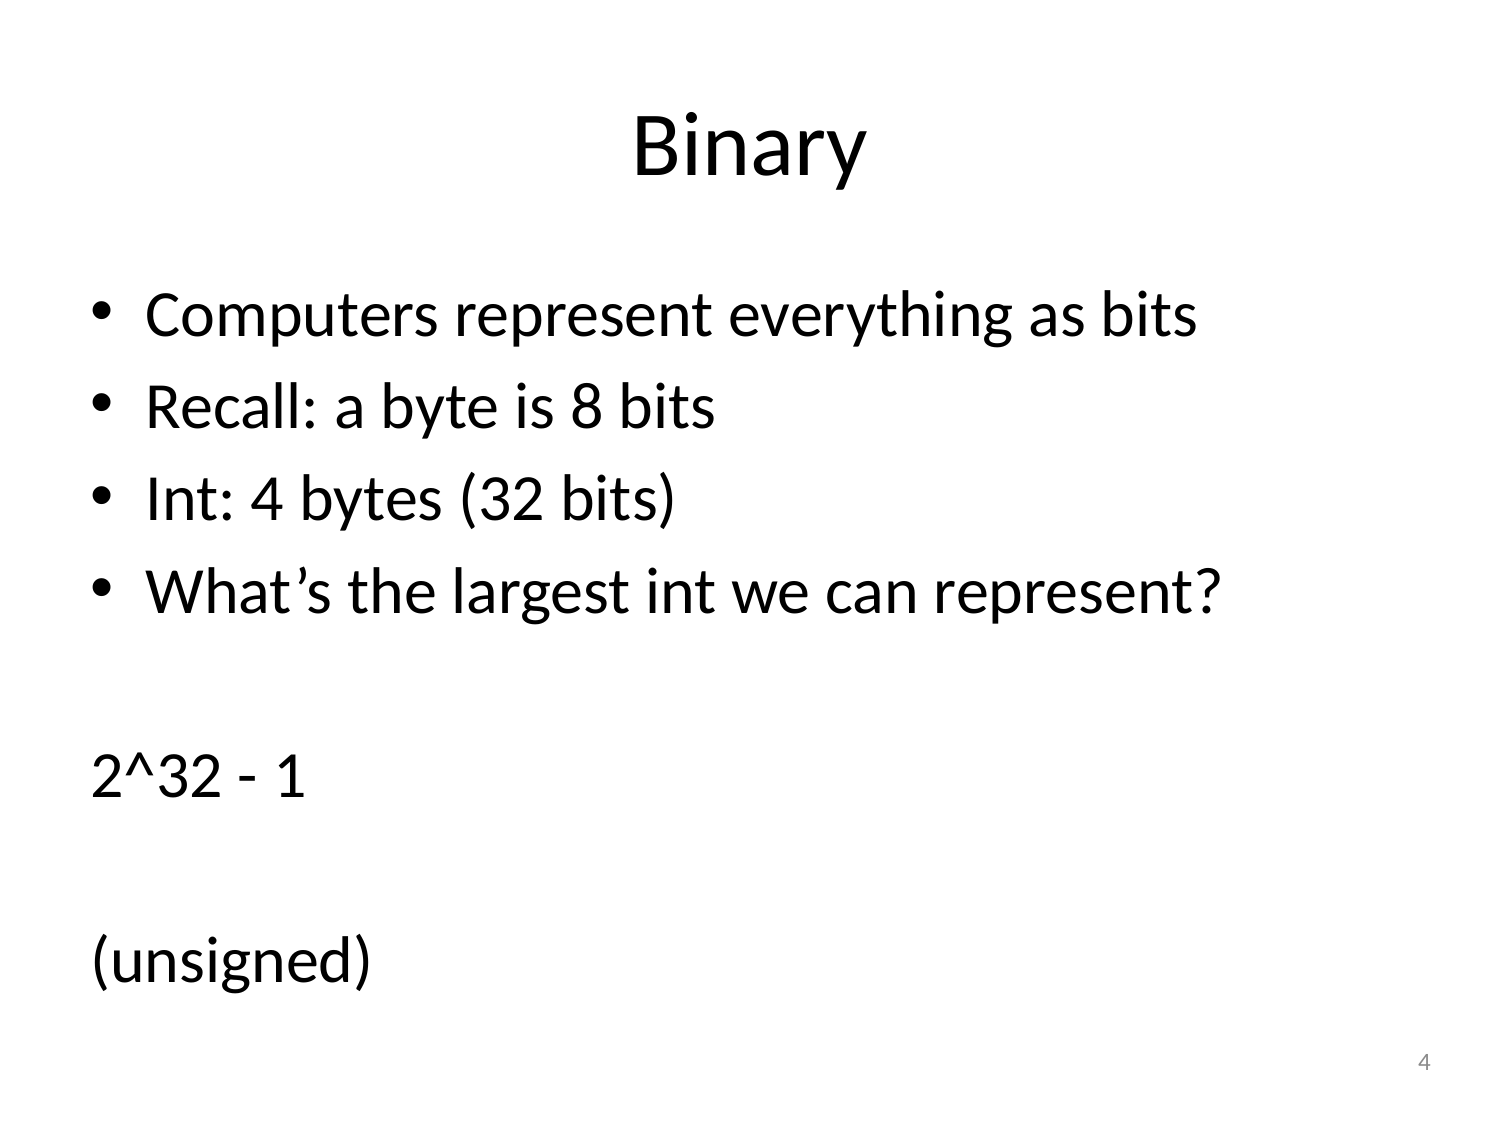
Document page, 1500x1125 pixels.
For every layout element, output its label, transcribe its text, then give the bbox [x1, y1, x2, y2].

slide_number 4 [1095, 1030, 1446, 1091]
list Computers represent everything as bits Recall: a byte is 8 bits Int: 4 bytes (32 bits) What’s the largest int we can represent? 2^32 - 1 (unsigned) [75, 262, 1425, 1005]
title Binary [75, 45, 1425, 233]
